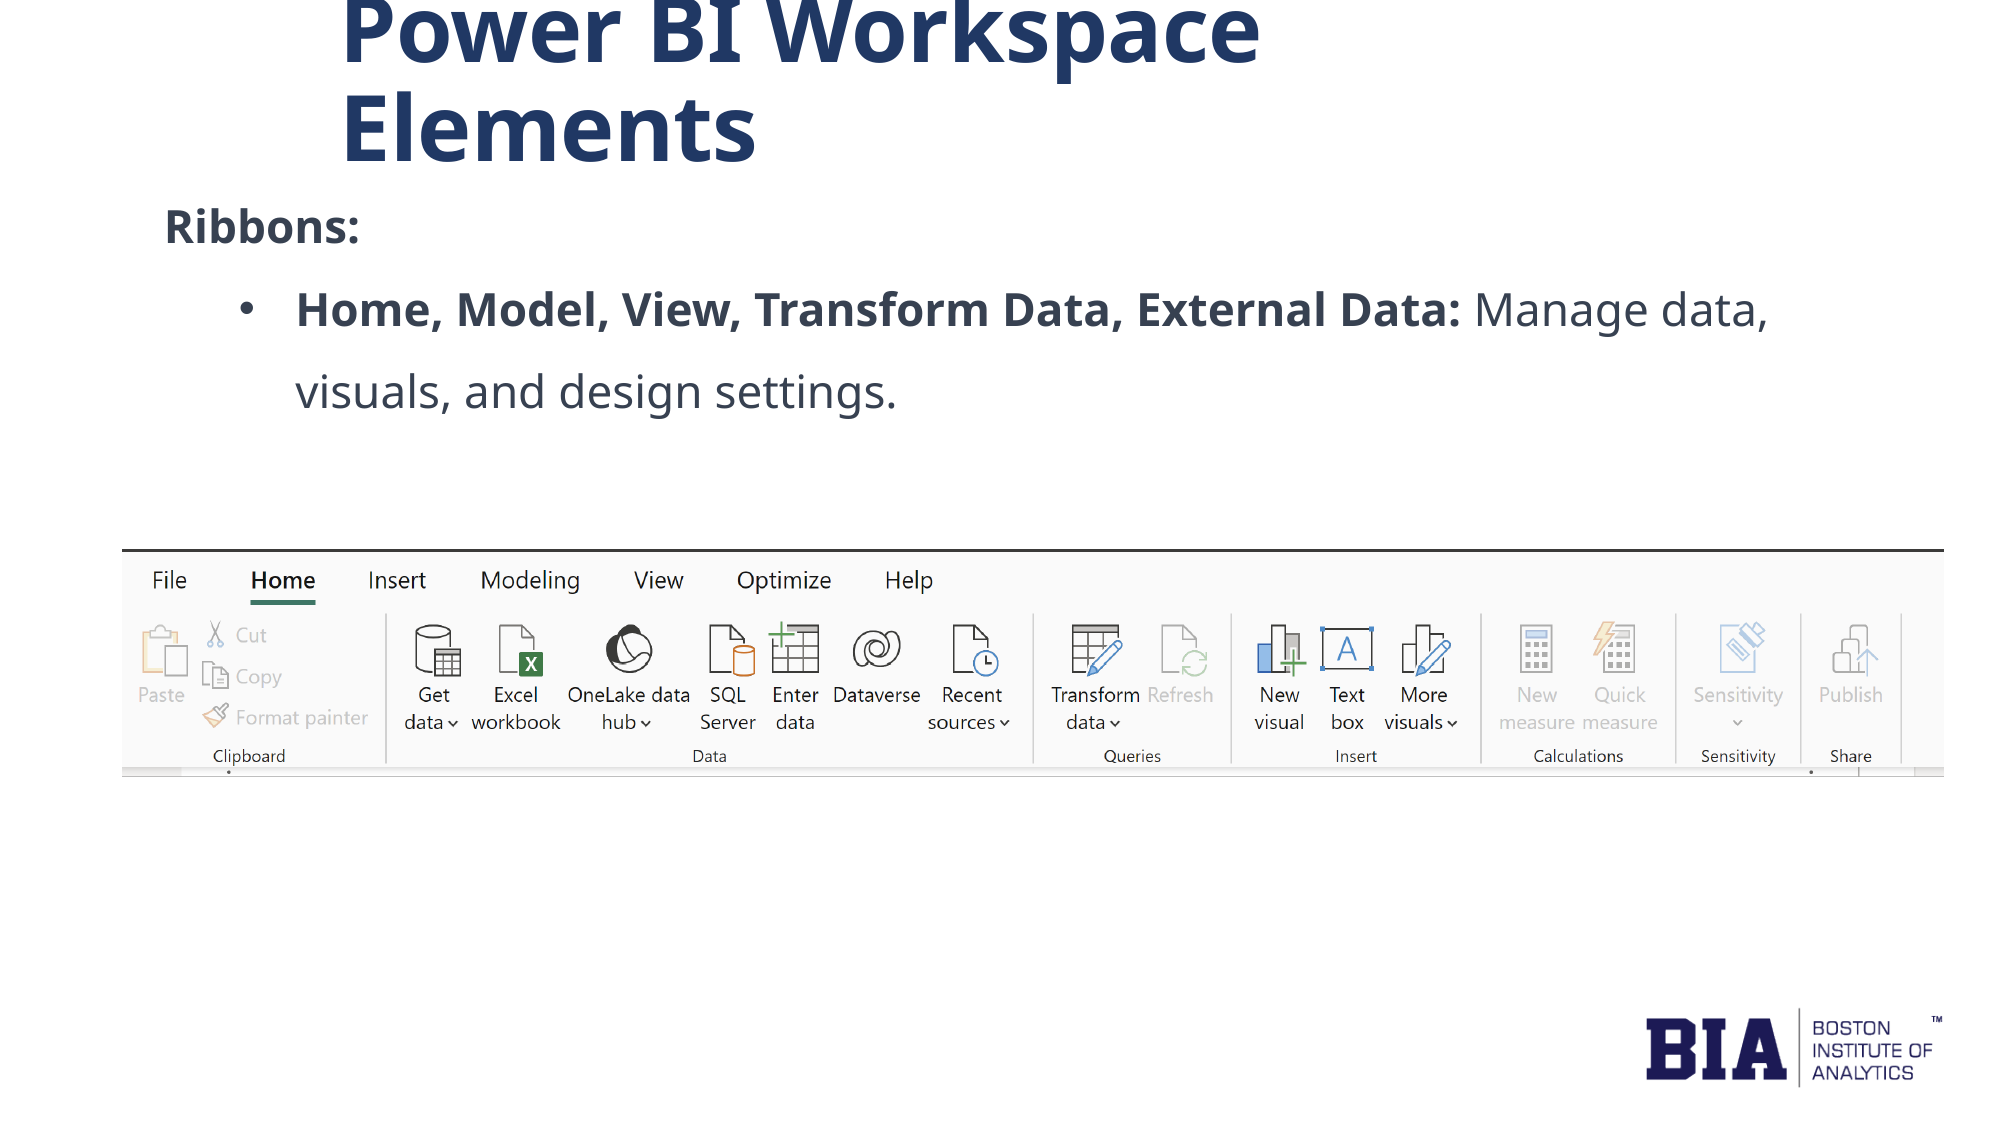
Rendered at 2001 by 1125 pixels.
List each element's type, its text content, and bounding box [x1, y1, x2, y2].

text_box Power BI Workspace Elements [337, 0, 1662, 162]
text_box Ribbons: Home, Model, View, Transform Data, External Data: Manage data, visuals, and design settings. [149, 162, 1898, 426]
picture [122, 549, 1944, 777]
picture [1624, 1000, 1957, 1095]
